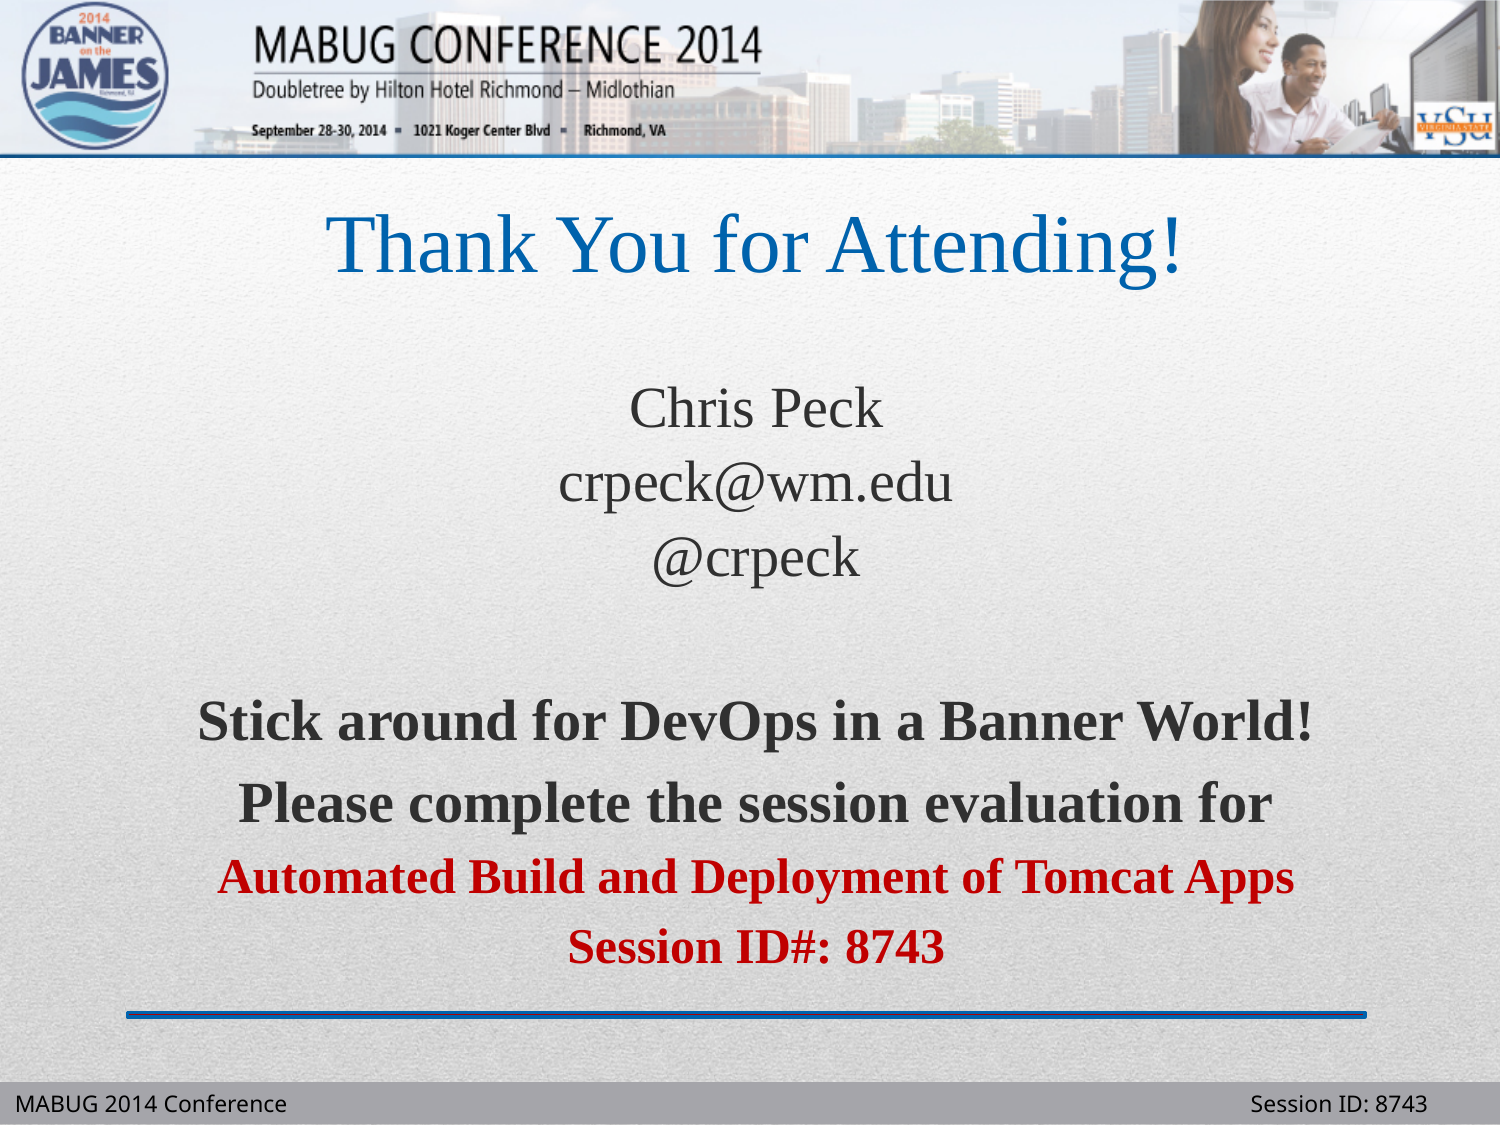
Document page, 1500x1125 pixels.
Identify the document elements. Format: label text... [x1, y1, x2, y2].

picture [0, 0, 1500, 158]
list Thank You for Attending! Chris Peck crpeck@wm.edu @crpeck Stick around for DevOps in a Banner World! Please complete the session evaluation for Automated Build and Deployment of Tomcat Apps Session ID#: 8743 [75, 200, 1438, 963]
